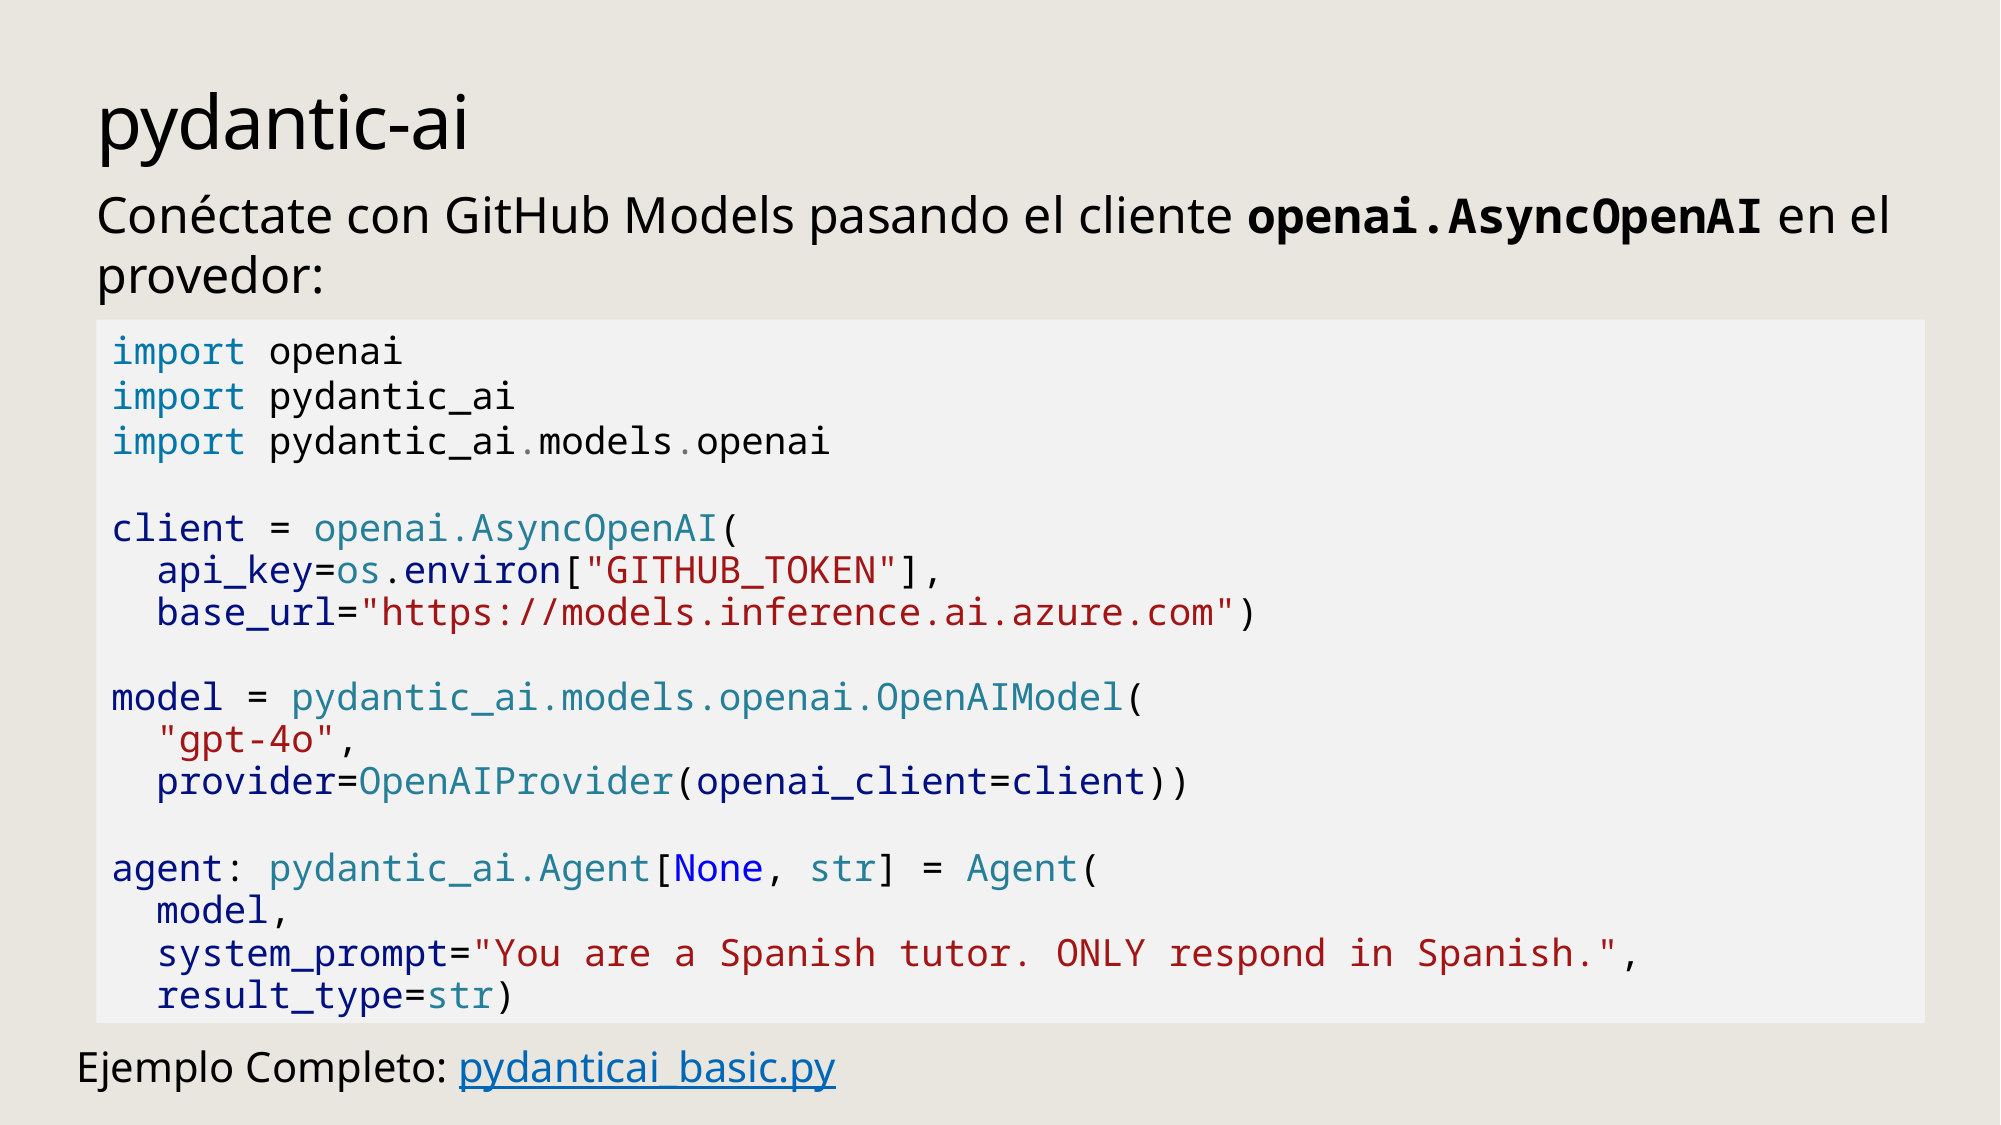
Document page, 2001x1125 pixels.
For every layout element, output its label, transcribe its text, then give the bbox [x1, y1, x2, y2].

text_box Conéctate con GitHub Models pasando el cliente openai.AsyncOpenAI en el provedor: [96, 183, 1925, 304]
text_box import openai import pydantic_ai import pydantic_ai.models.openai client = openai.AsyncOpenAI( api_key=os.environ["GITHUB_TOKEN"], base_url="https://models.inference.ai.azure.com") model = pydantic_ai.models.openai.OpenAIModel( "gpt-4o", provider=OpenAIProvider(openai_client=client)) agent: pydantic_ai.Agent[None, str] = Agent( model, system_prompt="You are a Spanish tutor. ONLY respond in Spanish.", result_type=str) [96, 319, 1925, 1024]
text_box Ejemplo Completo: pydanticai_basic.py [76, 1040, 836, 1098]
title pydantic-ai [96, 75, 1904, 166]
